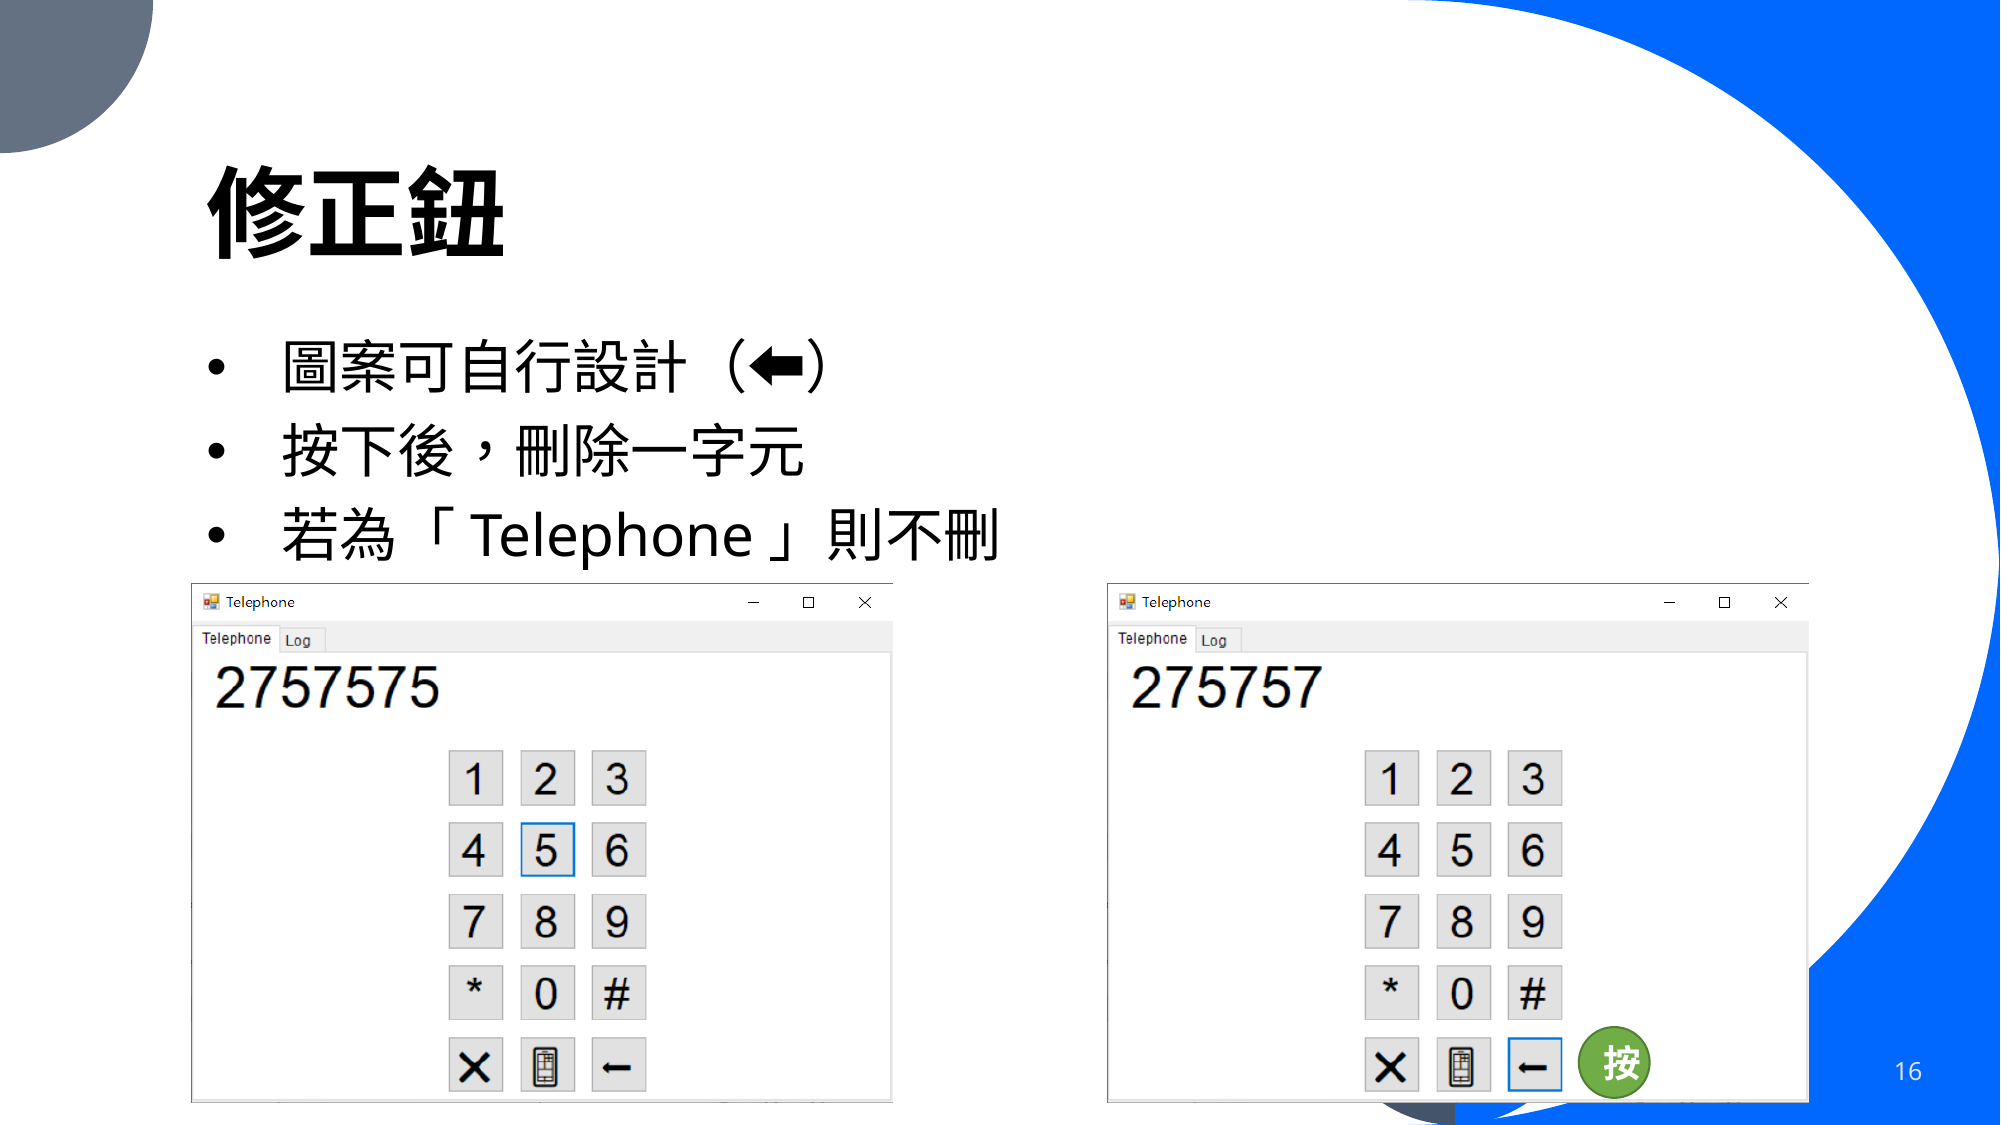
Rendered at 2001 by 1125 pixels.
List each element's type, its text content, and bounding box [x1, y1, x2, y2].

list 圖案可自行設計（⬅️） 按下後，刪除一字元 若為「Telephone」則不刪 [191, 330, 1077, 1043]
picture [1107, 583, 1809, 1103]
slide_number 16 [1809, 1042, 1938, 1103]
picture [191, 583, 893, 1103]
title 修正鈕 [191, 62, 1796, 280]
